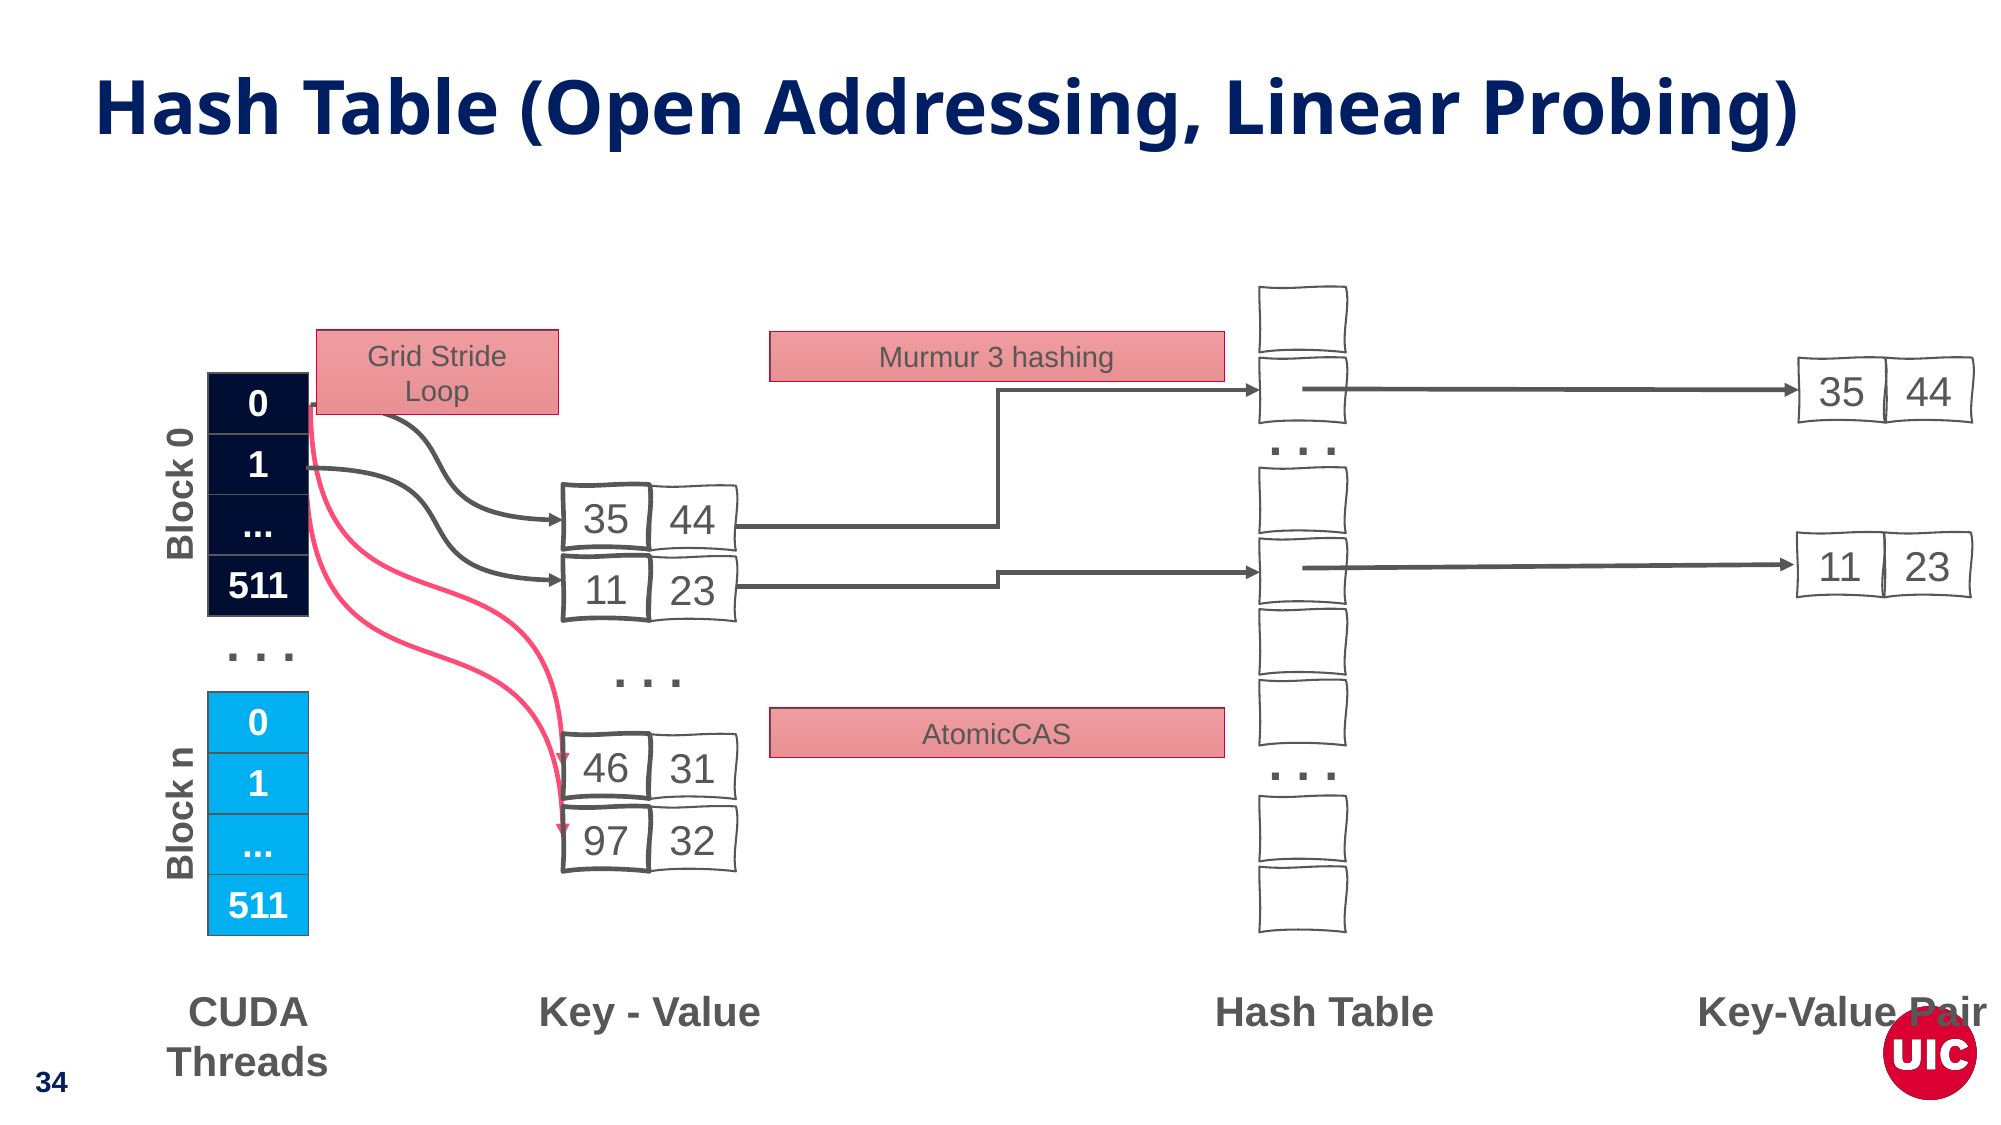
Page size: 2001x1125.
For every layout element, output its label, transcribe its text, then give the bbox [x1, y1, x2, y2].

text_box Block 0 [147, 372, 208, 617]
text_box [310, 581, 563, 767]
text_box Block n [147, 692, 208, 936]
title Hash Table (Open Addressing, Linear Probing) [93, 70, 1907, 204]
table_cell 1 [209, 754, 305, 813]
text_box . . . [1260, 397, 1365, 473]
text_box Hash Table [1135, 977, 1514, 1043]
text_box Key-Value Pair [1616, 977, 2000, 1043]
table_cell 511 [209, 556, 305, 603]
text_box AtomicCAS [769, 707, 1225, 758]
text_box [736, 390, 1260, 527]
text_box [1259, 537, 1348, 604]
text_box Key - Value [490, 977, 810, 1043]
text_box 97 [562, 806, 651, 872]
table_header 0 [209, 374, 308, 433]
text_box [736, 572, 1260, 587]
table_header 0 [209, 693, 305, 752]
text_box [1302, 564, 1795, 569]
text_box 44 [649, 485, 736, 551]
text_box [1259, 679, 1348, 722]
text_box . . . [200, 603, 305, 679]
text_box [1259, 608, 1348, 675]
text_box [305, 581, 563, 838]
table_cell ... [209, 815, 308, 874]
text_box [310, 404, 563, 467]
text_box 23 [649, 556, 738, 622]
text_box 23 [1884, 531, 1973, 598]
text_box 35 [1798, 357, 1886, 423]
text_box 11 [563, 555, 651, 621]
text_box [1259, 866, 1348, 933]
text_box 31 [649, 733, 738, 800]
table_cell ... [209, 495, 305, 554]
picture [1880, 1043, 1980, 1102]
text_box [1259, 286, 1348, 353]
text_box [305, 467, 563, 581]
text_box 46 [563, 733, 651, 799]
text_box [1259, 798, 1348, 862]
text_box . . . [587, 629, 710, 705]
text_box CUDA Threads [88, 977, 408, 1093]
text_box 32 [649, 806, 738, 872]
text_box [1259, 357, 1348, 397]
text_box Grid Stride Loop [316, 329, 559, 404]
table_cell 511 [209, 875, 308, 935]
text_box . . . [1242, 722, 1365, 798]
text_box Murmur 3 hashing [769, 331, 1225, 382]
text_box [1259, 473, 1348, 534]
text_box 11 [1796, 531, 1884, 598]
text_box 44 [1885, 357, 1974, 423]
text_box 35 [563, 484, 651, 550]
table_cell 1 [209, 435, 308, 494]
